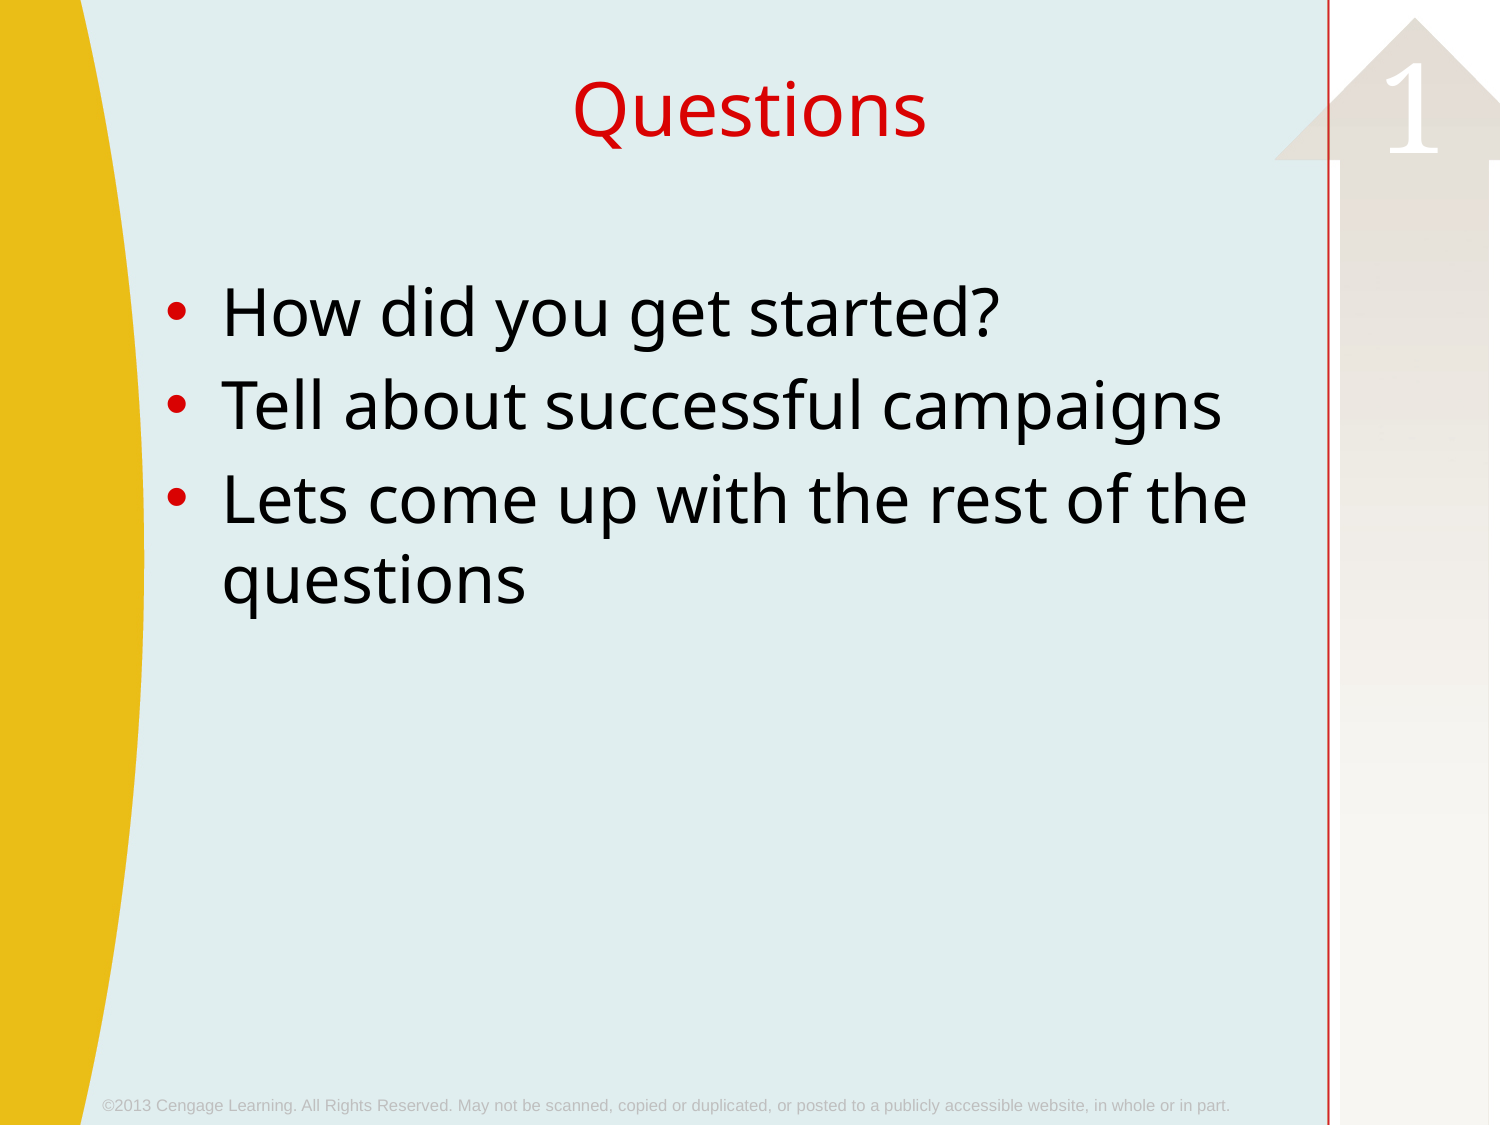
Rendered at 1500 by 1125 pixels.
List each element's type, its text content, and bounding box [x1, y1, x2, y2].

list How did you get started? Tell about successful campaigns Lets come up with the rest of the questions [150, 262, 1325, 1055]
picture [0, 213, 1500, 1125]
title Questions [0, 0, 1500, 213]
